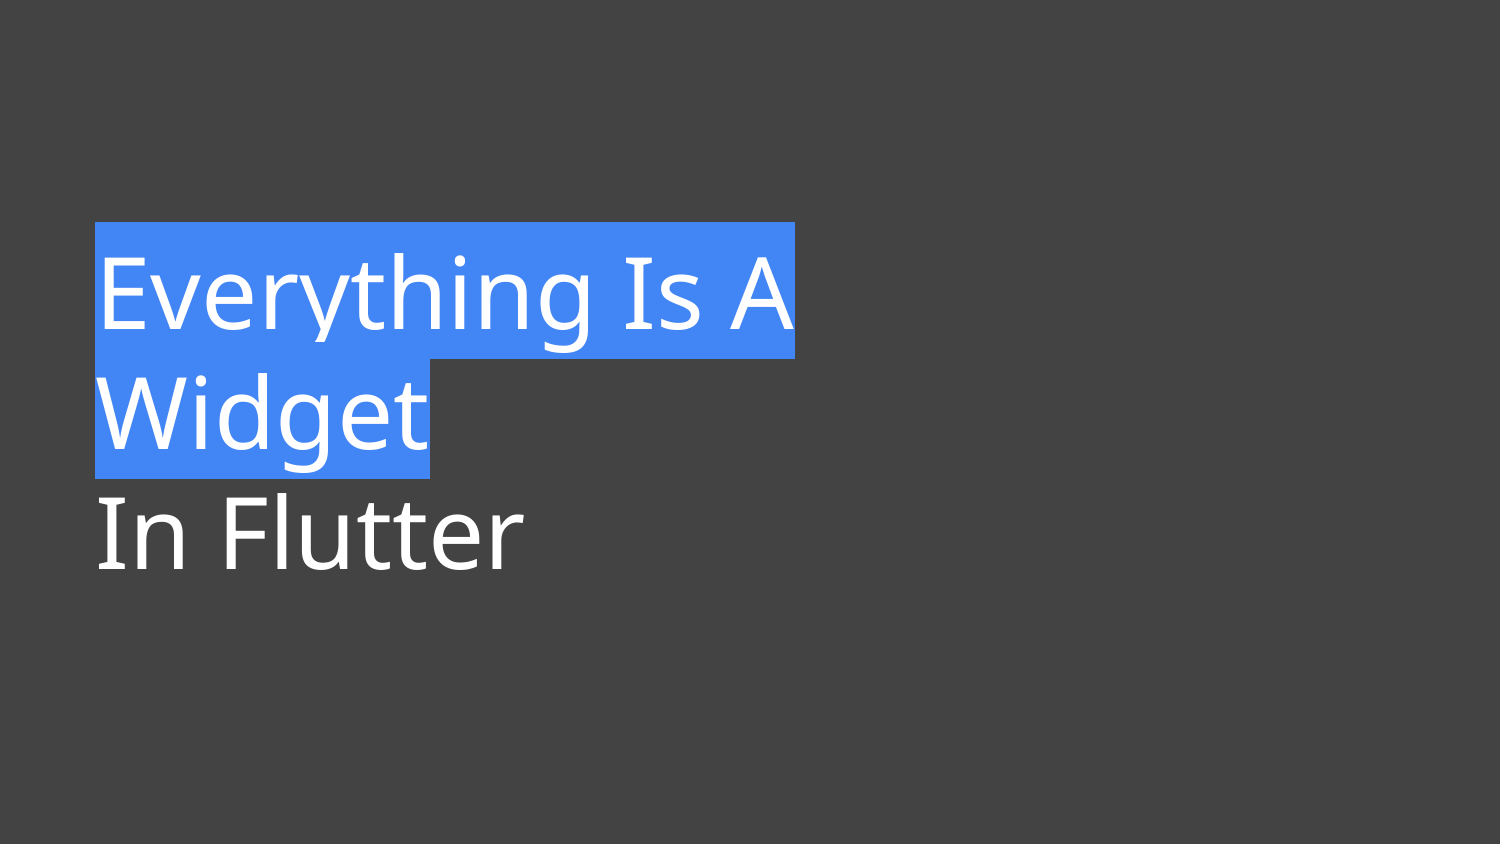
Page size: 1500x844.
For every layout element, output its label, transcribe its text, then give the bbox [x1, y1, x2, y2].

title Everything Is A Widget In Flutter [80, 73, 1125, 745]
